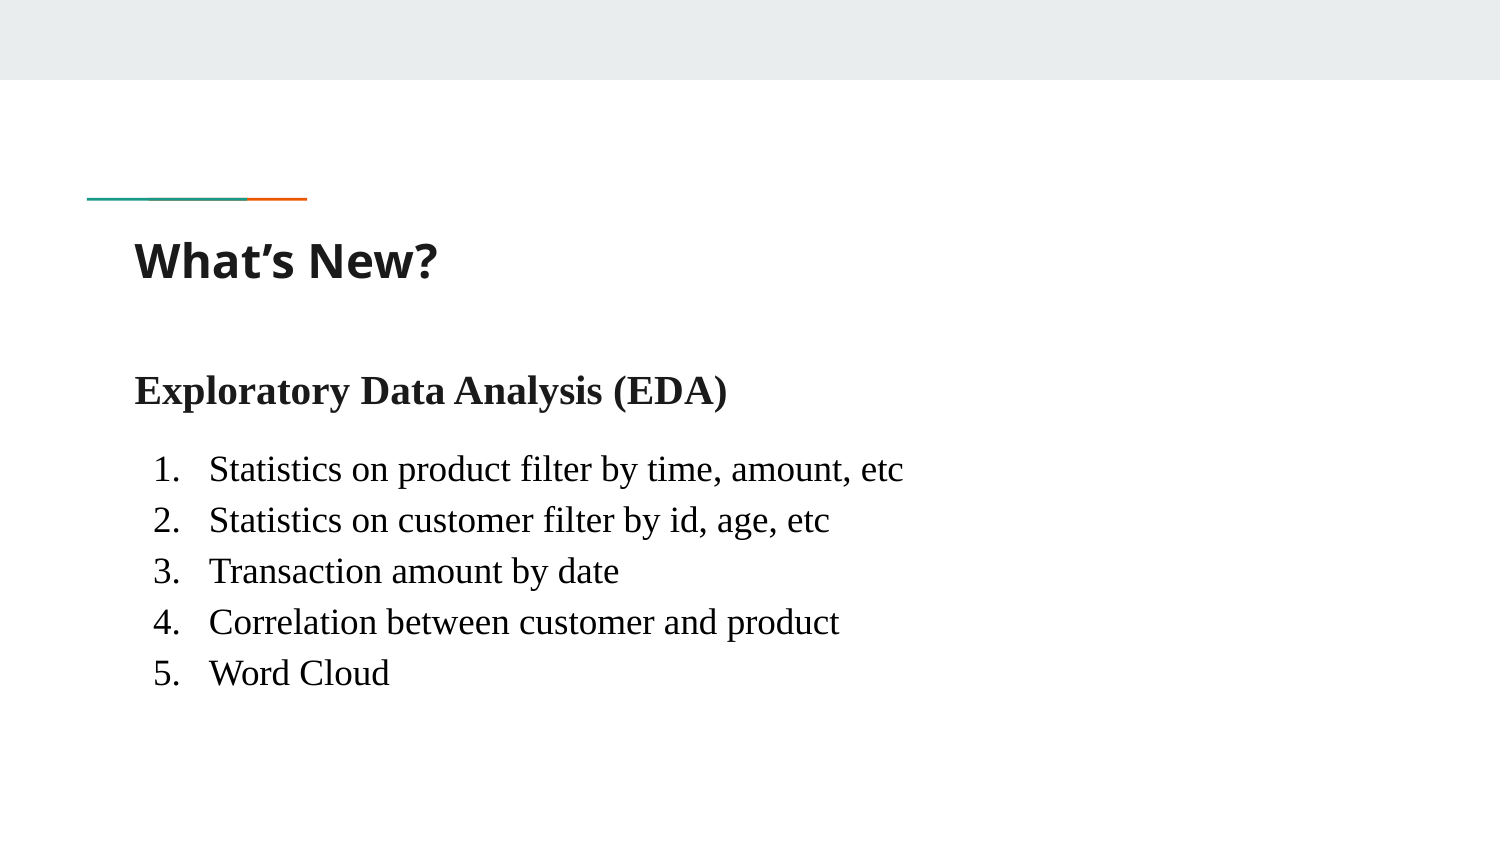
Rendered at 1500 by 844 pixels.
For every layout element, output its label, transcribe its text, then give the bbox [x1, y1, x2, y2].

list Exploratory Data Analysis (EDA) Statistics on product filter by time, amount, etc Statistics on customer filter by id, age, etc Transaction amount by date Correlation between customer and product Word Cloud [119, 341, 1381, 712]
title What’s New? [119, 216, 1381, 305]
